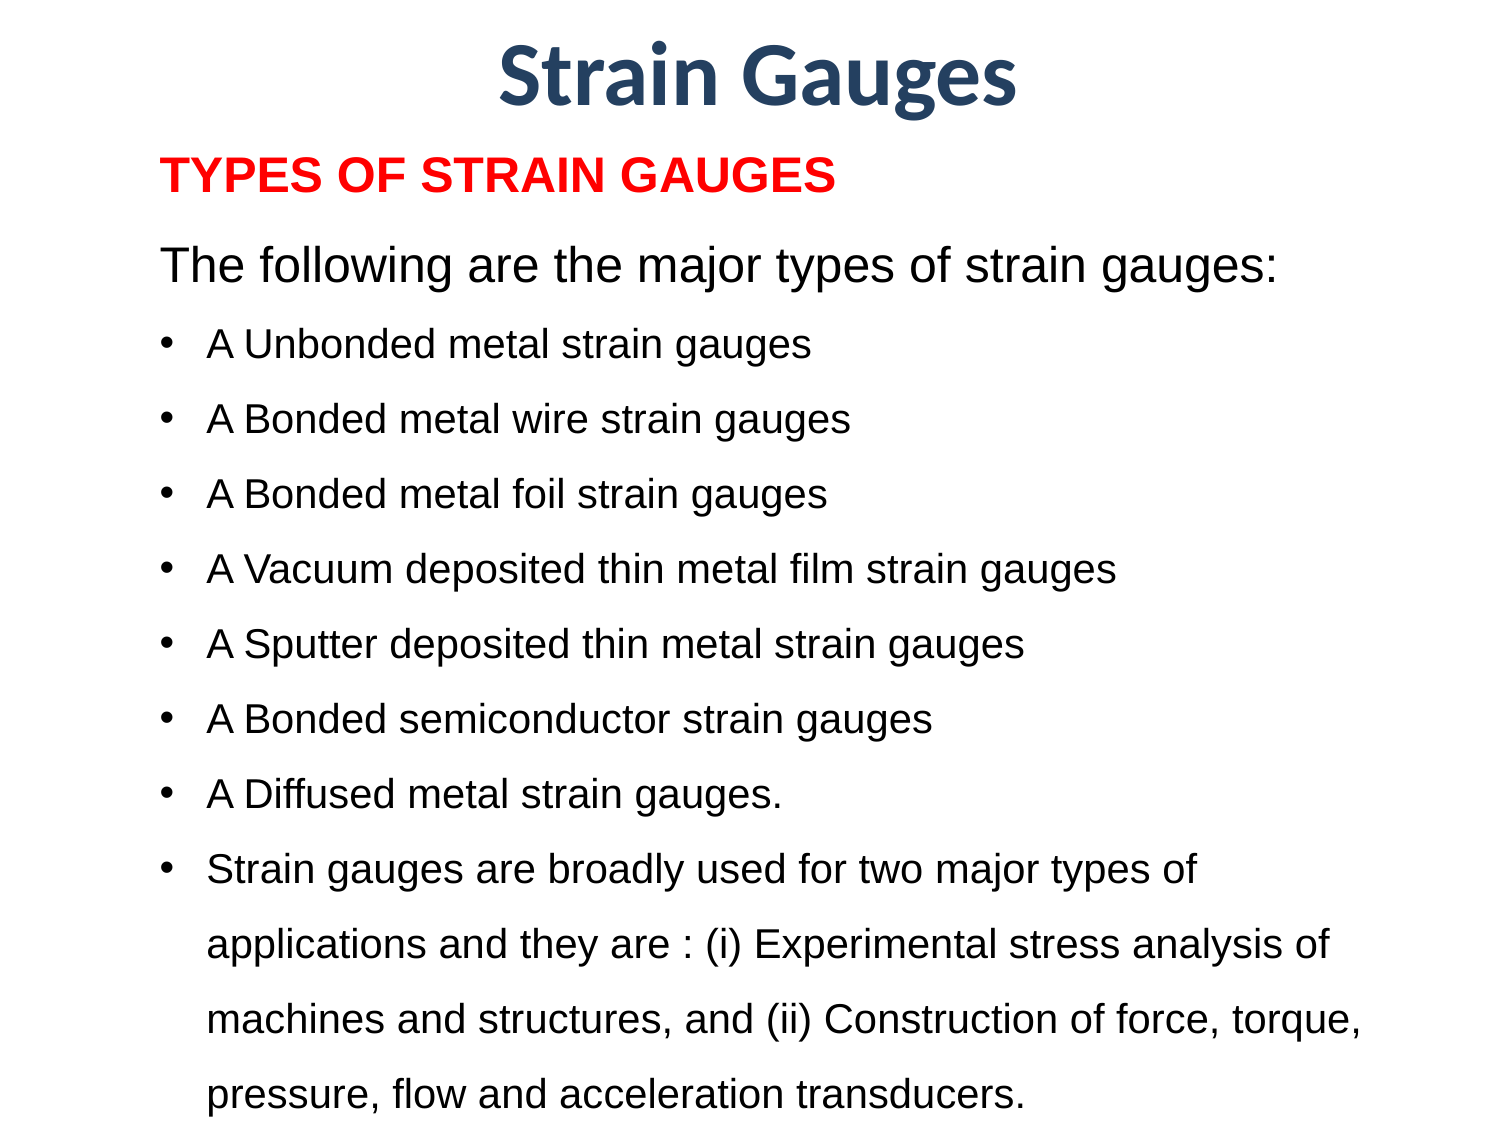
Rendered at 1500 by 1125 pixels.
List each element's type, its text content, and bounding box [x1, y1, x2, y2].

text_box TYPES OF STRAIN GAUGES The following are the major types of strain gauges: A Unbonded metal strain gauges A Bonded metal wire strain gauges A Bonded metal foil strain gauges A Vacuum deposited thin metal film strain gauges A Sputter deposited thin metal strain gauges A Bonded semiconductor strain gauges A Diffused metal strain gauges. Strain gauges are broadly used for two major types of applications and they are : (i) Experimental stress analysis of machines and structures, and (ii) Construction of force, torque, pressure, flow and acceleration transducers. [144, 134, 1422, 1125]
title Strain Gauges [150, 11, 1428, 202]
